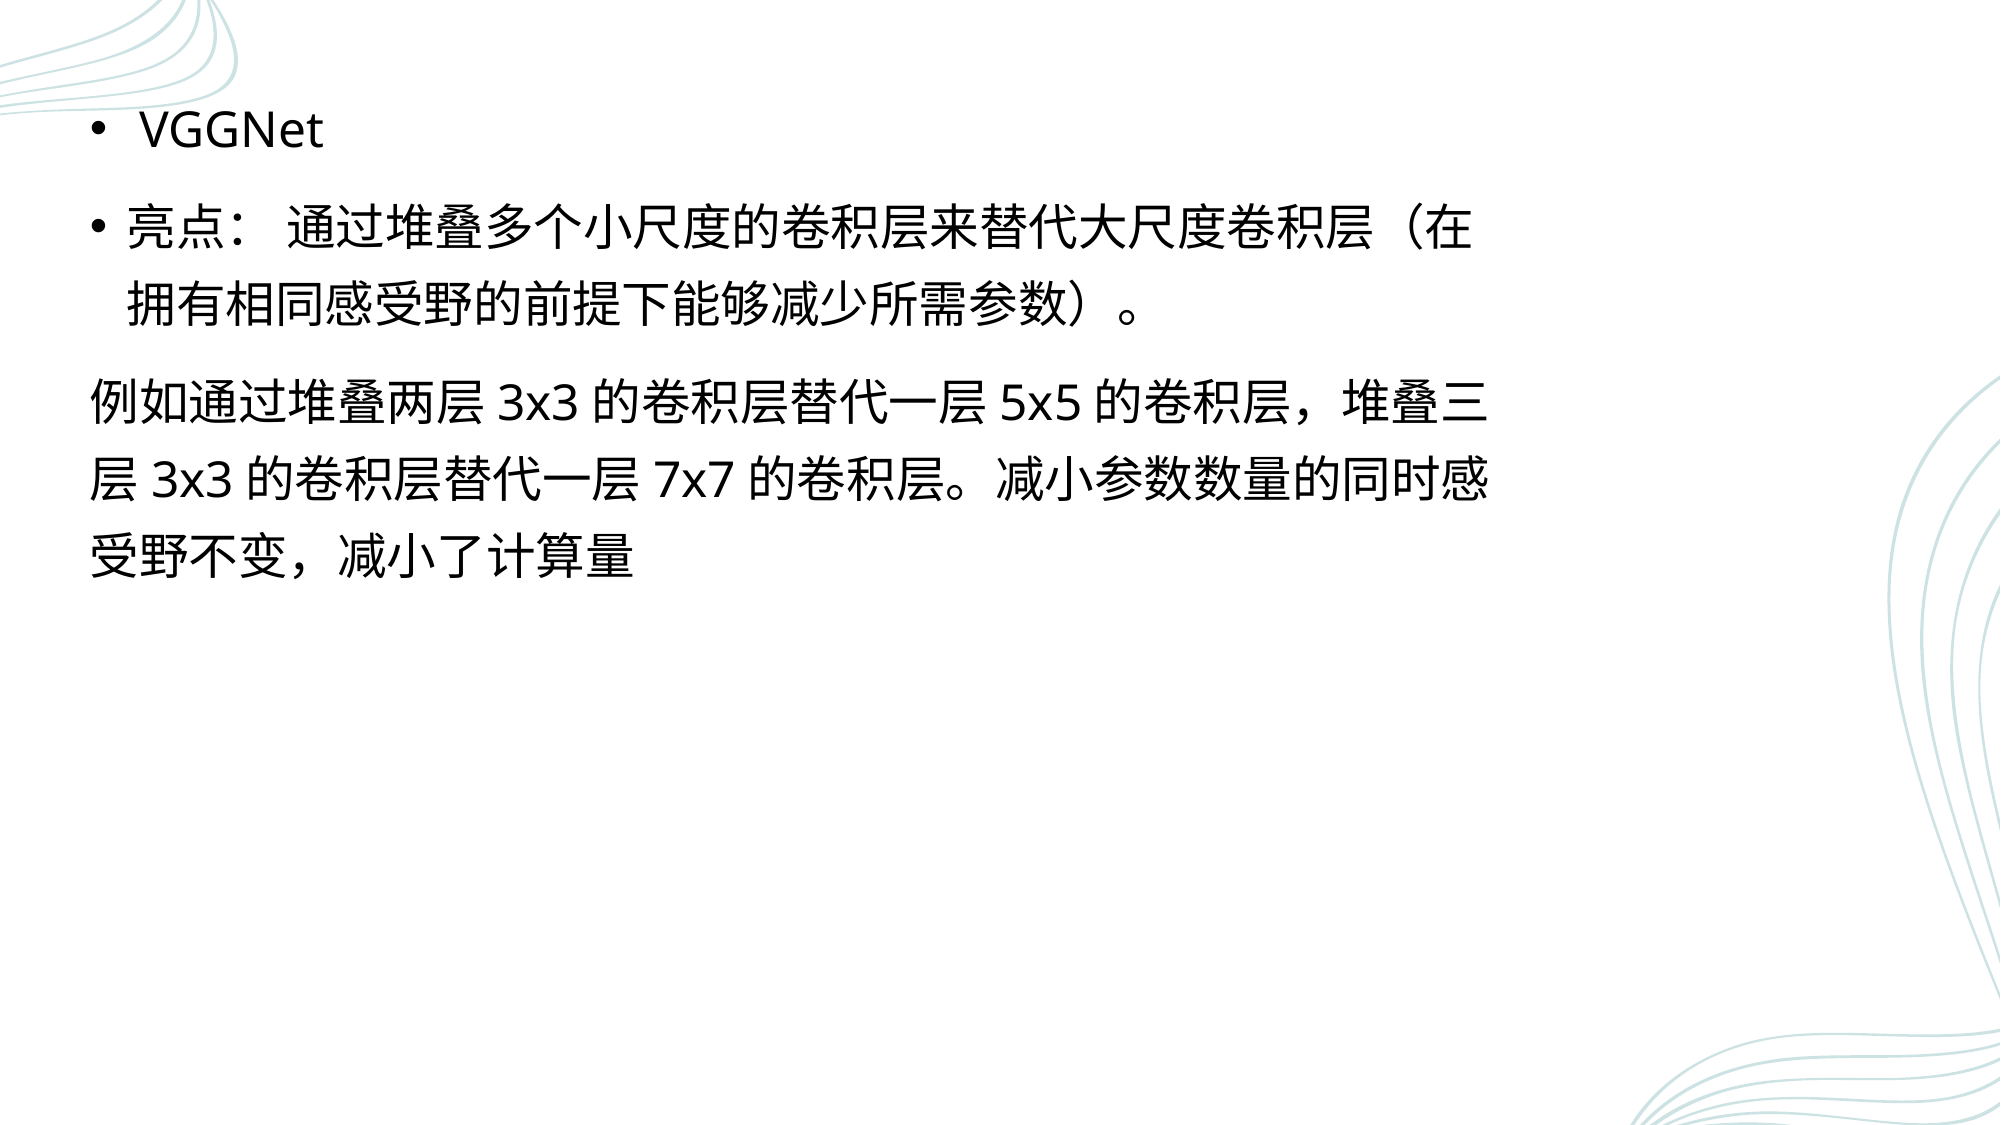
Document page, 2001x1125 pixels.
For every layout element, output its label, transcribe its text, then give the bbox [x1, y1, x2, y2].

list VGGNet 亮点： 通过堆叠多个小尺度的卷积层来替代大尺度卷积层（在拥有相同感受野的前提下能够减少所需参数）。 例如通过堆叠两层3x3的卷积层替代一层5x5的卷积层，堆叠三层3x3的卷积层替代一层7x7的卷积层。减小参数数量的同时感受野不变，减小了计算量 [89, 80, 1492, 589]
title [114, 59, 1886, 178]
